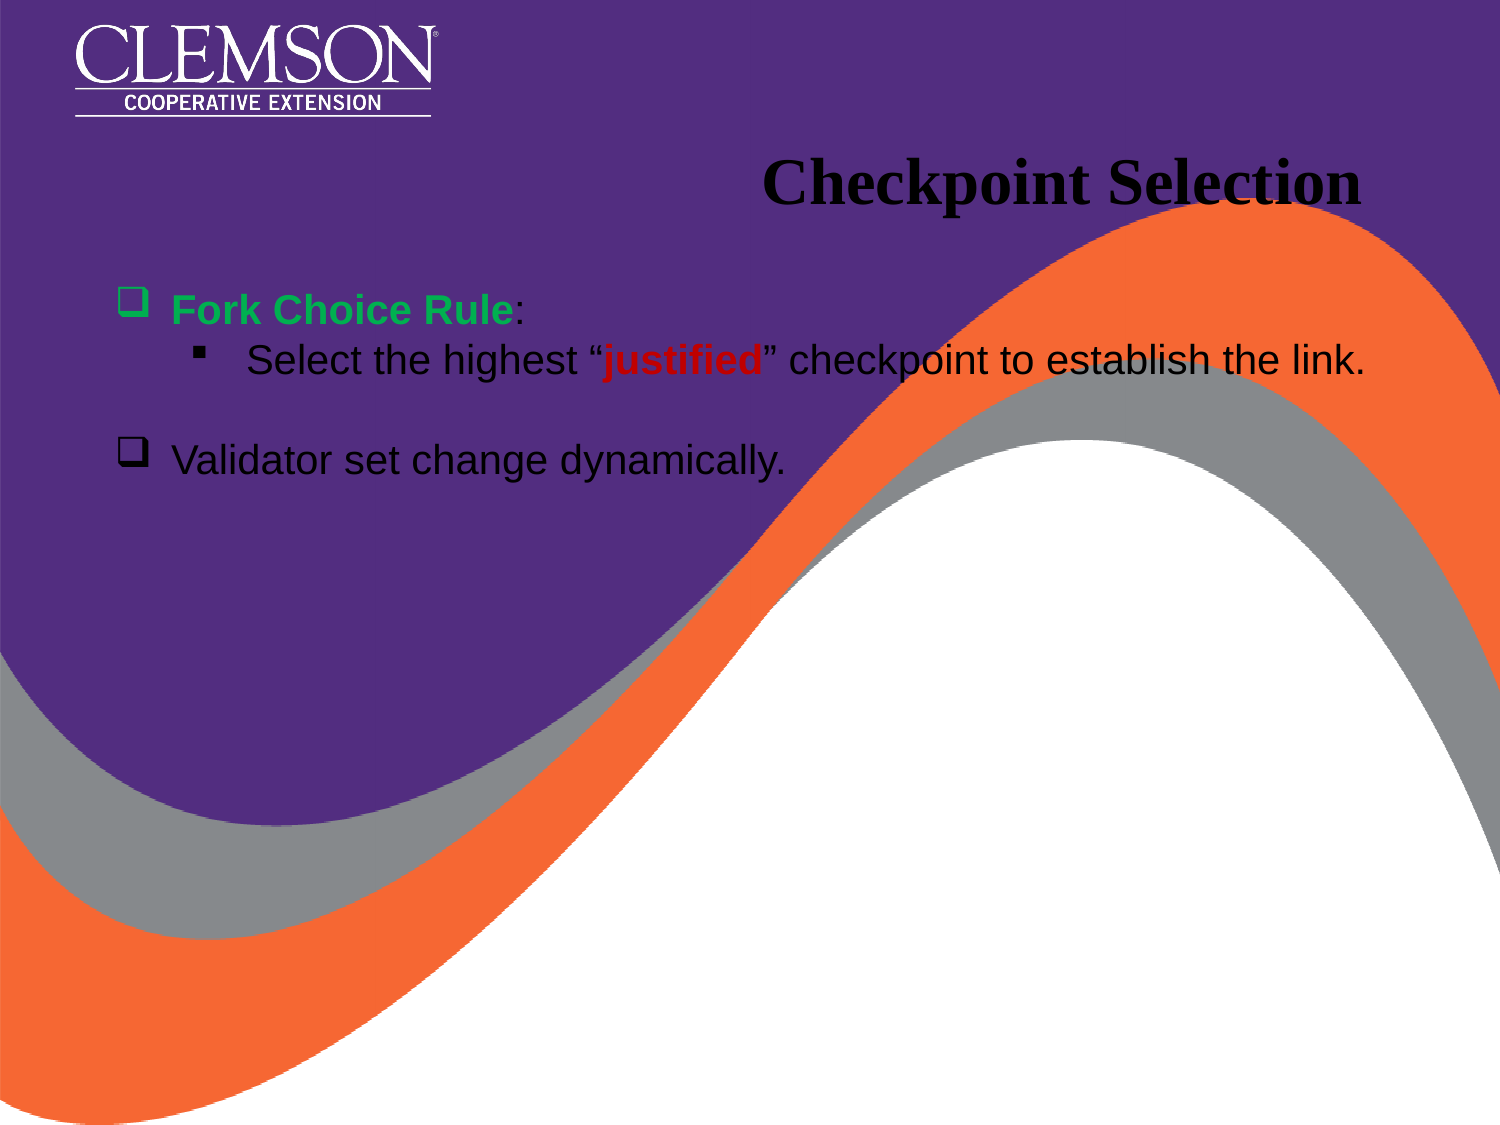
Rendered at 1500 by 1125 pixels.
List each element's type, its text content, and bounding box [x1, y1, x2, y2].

title Checkpoint Selection [524, 112, 1500, 243]
text_box Fork Choice Rule: Select the highest “justified” checkpoint to establish the link. Validator set change dynamically. [99, 275, 1400, 540]
text_box [71, 274, 1429, 392]
picture [0, 0, 1500, 1125]
